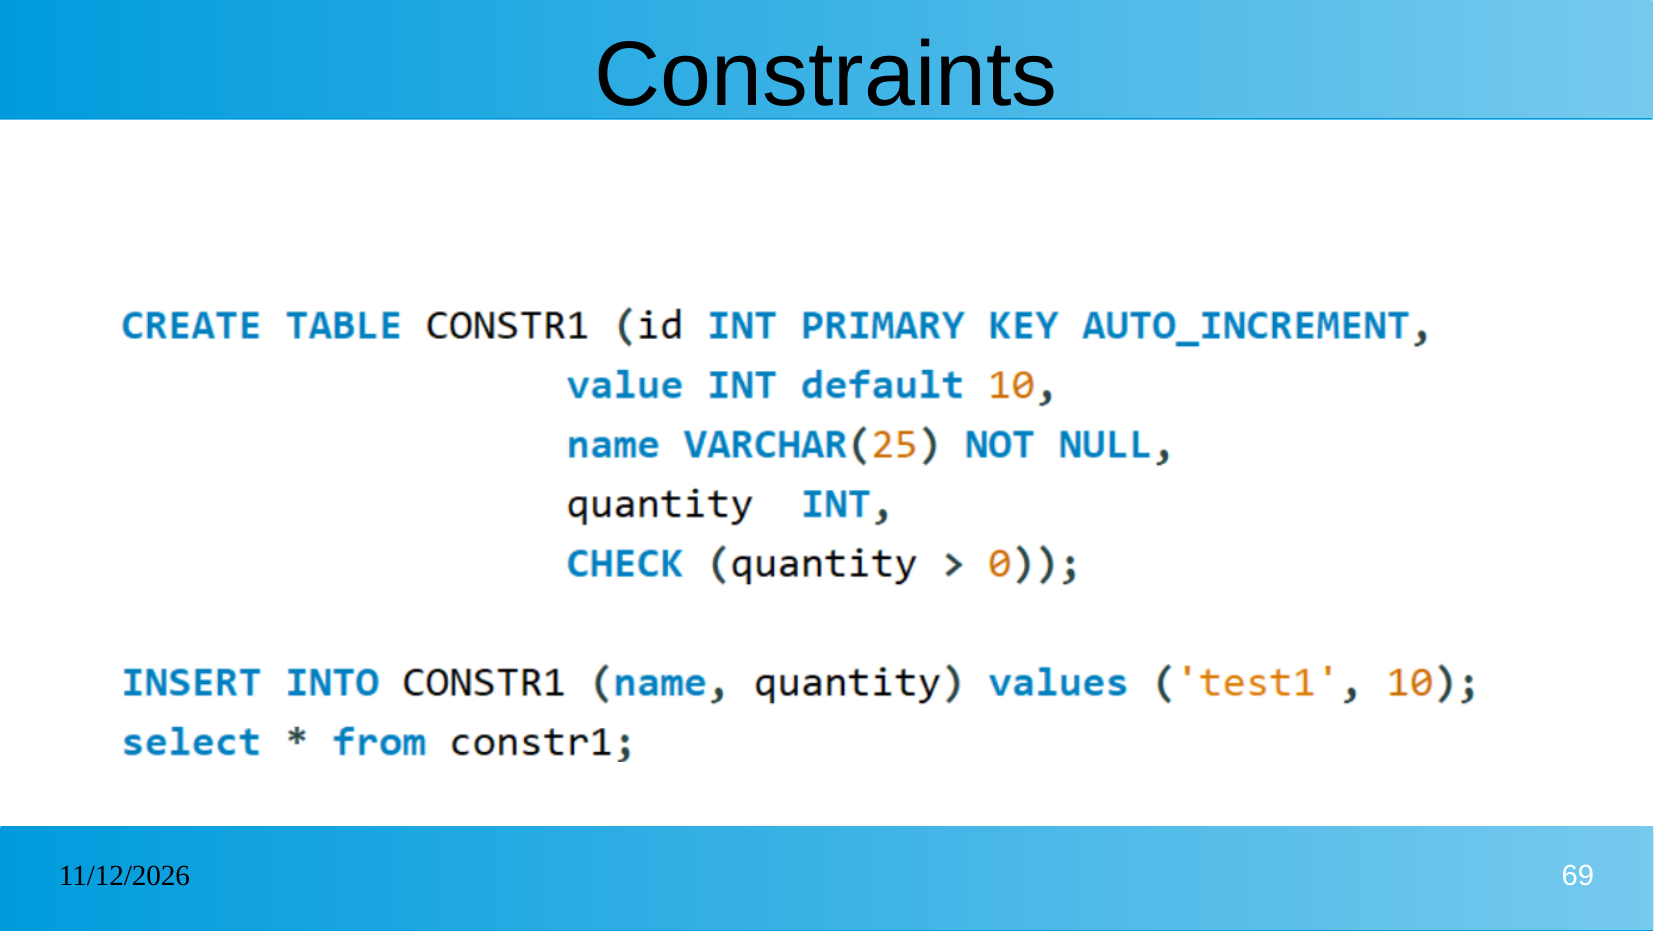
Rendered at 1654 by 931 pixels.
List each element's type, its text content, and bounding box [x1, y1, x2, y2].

picture [117, 294, 1484, 762]
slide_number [59, 856, 443, 915]
title Constraints [59, 29, 1595, 108]
slide_number 69 [1210, 856, 1595, 915]
